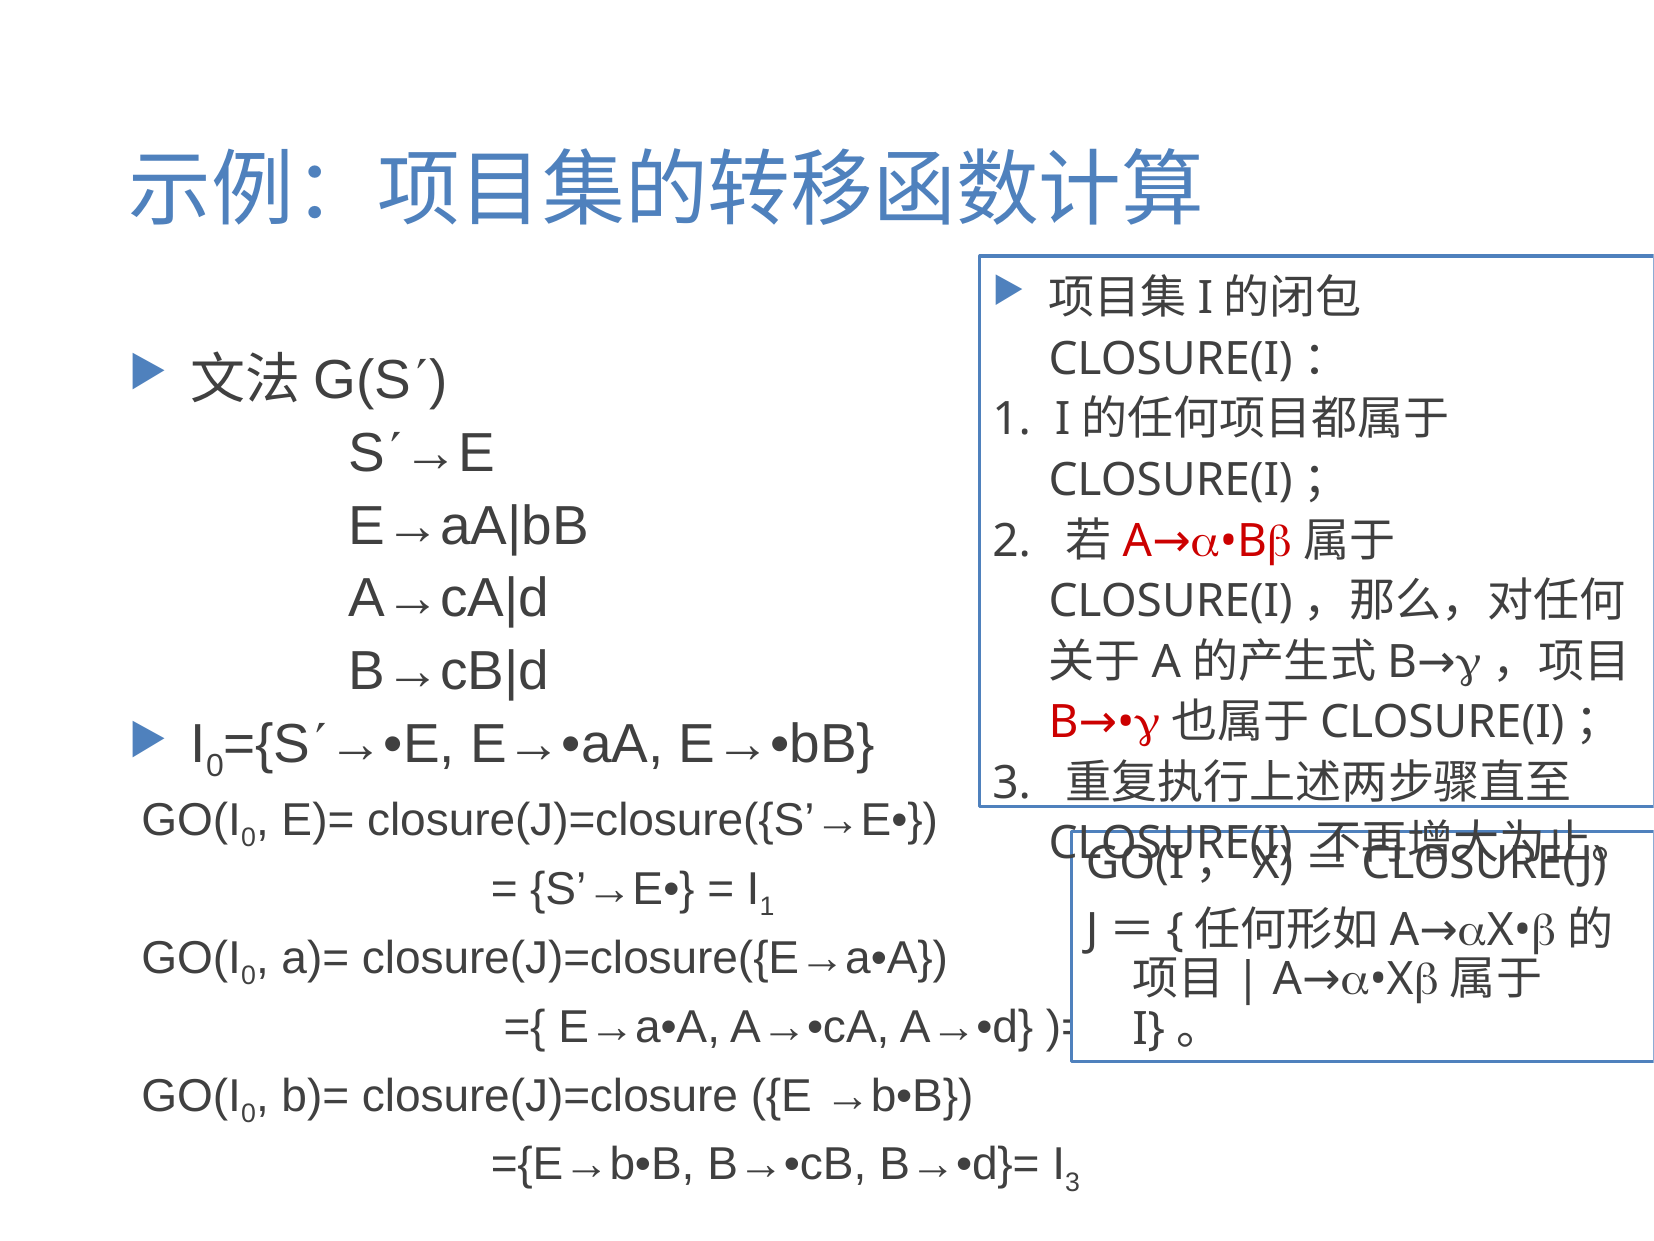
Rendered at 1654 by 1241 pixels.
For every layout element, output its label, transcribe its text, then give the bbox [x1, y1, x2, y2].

text_box 项目集I的闭包CLOSURE(I)： 1. I的任何项目都属于CLOSURE(I)； 2. 若A→•B属于CLOSURE(I)，那么，对任何关于A的产生式B→，项目B→•也属于CLOSURE(I)； 3. 重复执行上述两步骤直至CLOSURE(I) 不再增大为止。 [978, 254, 1654, 808]
text_box GO(I，X)＝CLOSURE(J) J＝{任何形如A→X•的项目| A→•X属于I}。 [1070, 830, 1654, 1063]
title 示例：项目集的转移函数计算 [113, 65, 1541, 306]
list 文法G(S) S→E E→aA|bB A→cA|d B→cB|d I0={S→•E, E→•aA, E→•bB} GO(I0, E)= closure(J)=closure({S’→E•}) = {S’→E•} = I1 GO(I0, a)= closure(J)=closure({E→a•A}) ={ E→a•A, A→•cA, A→•d} )=I2 GO(I0, b)= closure(J)=closure ({E →b•B}) ={E→b•B, B→•cB, B→•d}= I3 [113, 329, 1541, 1117]
